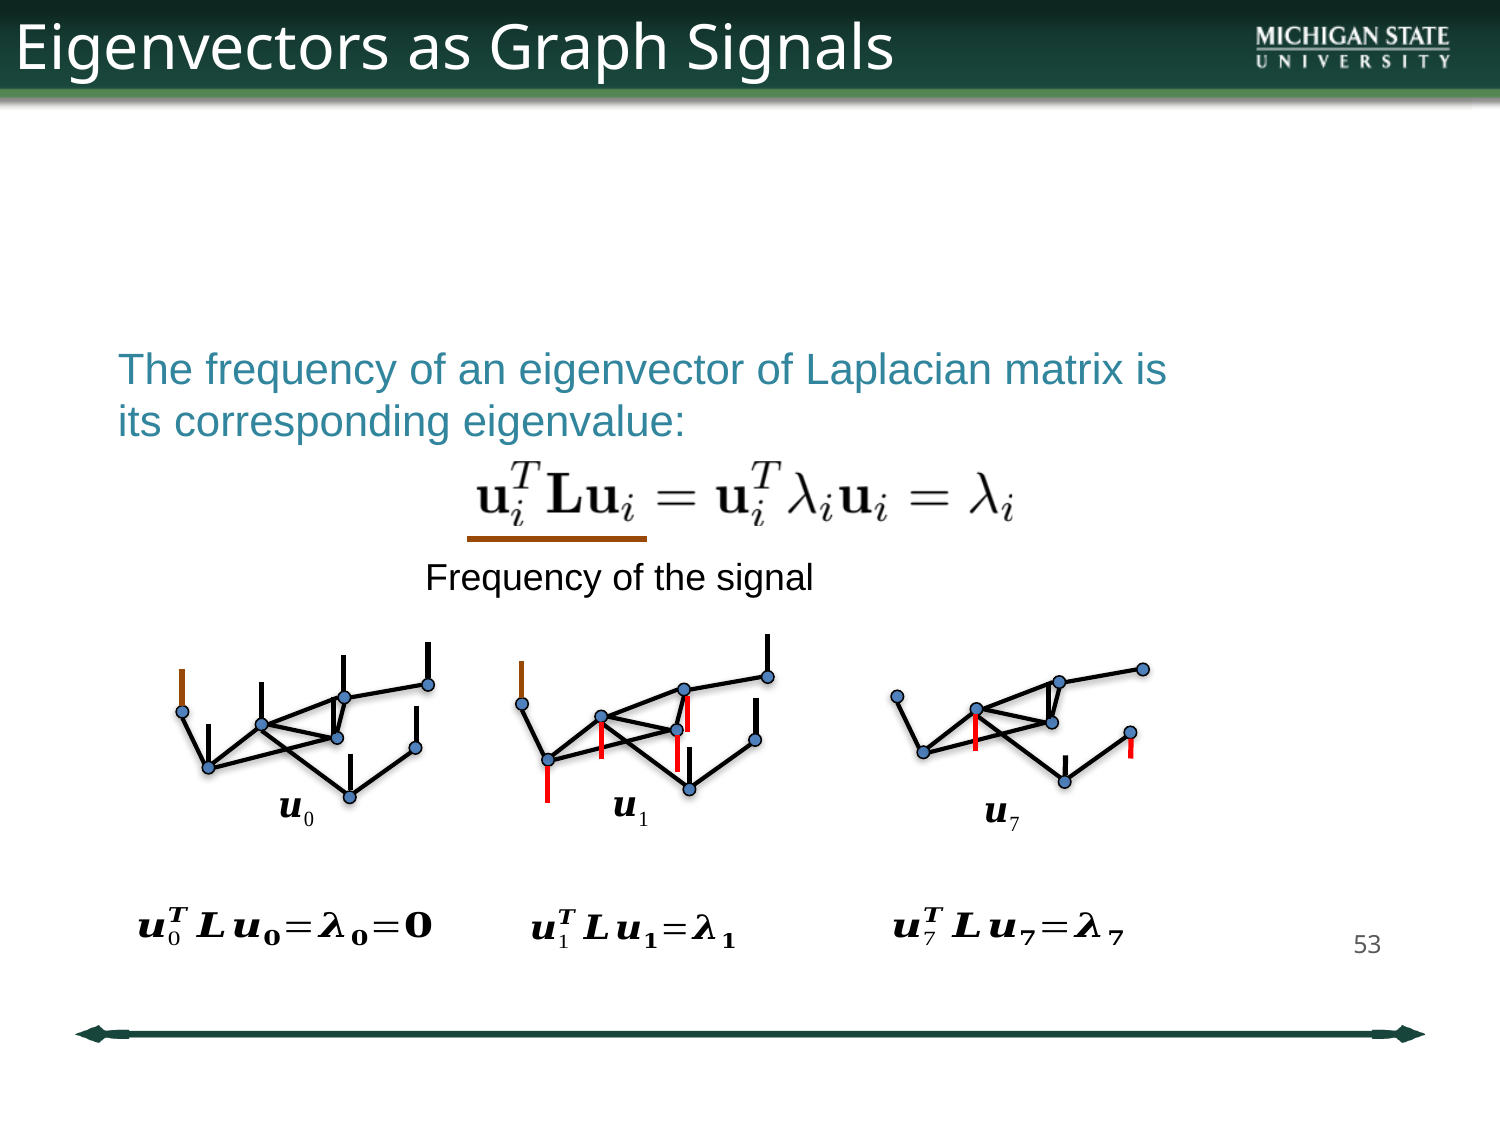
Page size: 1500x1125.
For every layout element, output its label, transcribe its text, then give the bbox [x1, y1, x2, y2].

picture [75, 1025, 1425, 1043]
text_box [515, 633, 775, 804]
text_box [890, 662, 1150, 789]
picture [0, 0, 1500, 110]
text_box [175, 641, 435, 804]
text_box The frequency of an eigenvector of Laplacian matrix is its corresponding eigenvalue: [103, 333, 1207, 453]
title Eigenvectors as Graph Signals [0, 0, 1294, 103]
slide_number 53 [1059, 922, 1397, 968]
picture [476, 461, 1013, 526]
